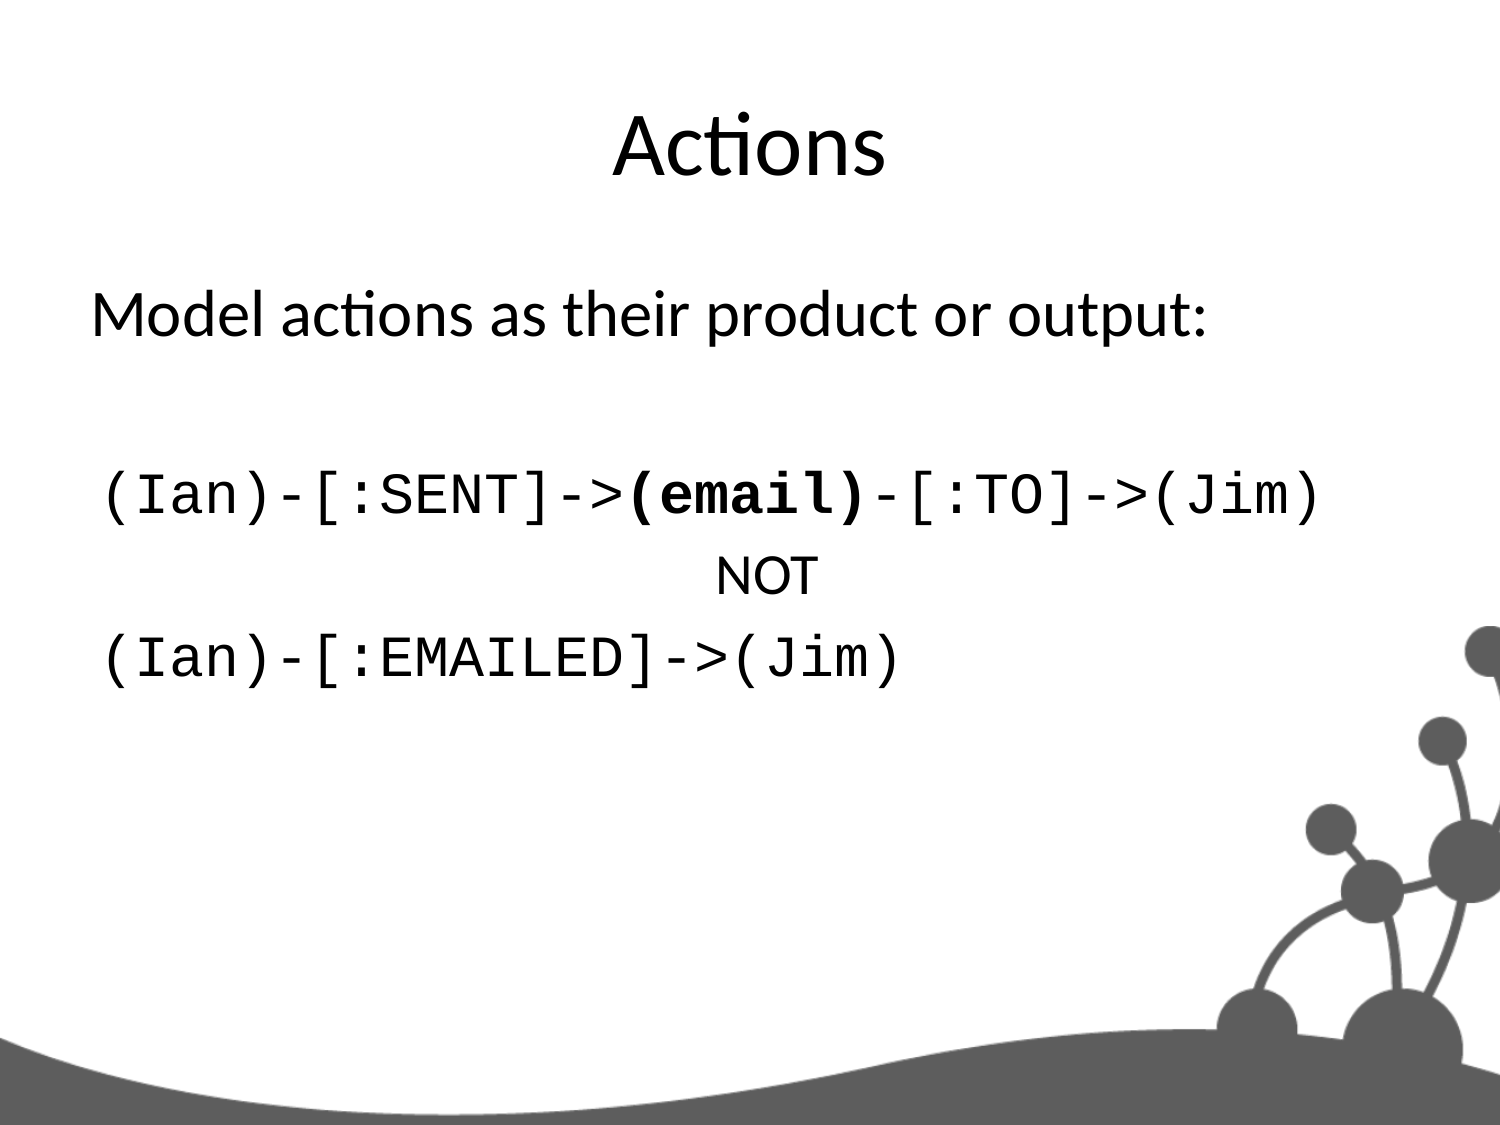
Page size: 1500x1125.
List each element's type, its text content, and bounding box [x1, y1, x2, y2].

list Model actions as their product or output: (Ian)-[:SENT]->(email)-[:TO]->(Jim) NOT (Ian)-[:EMAILED]->(Jim) [75, 262, 1464, 1005]
title Actions [75, 45, 1425, 233]
